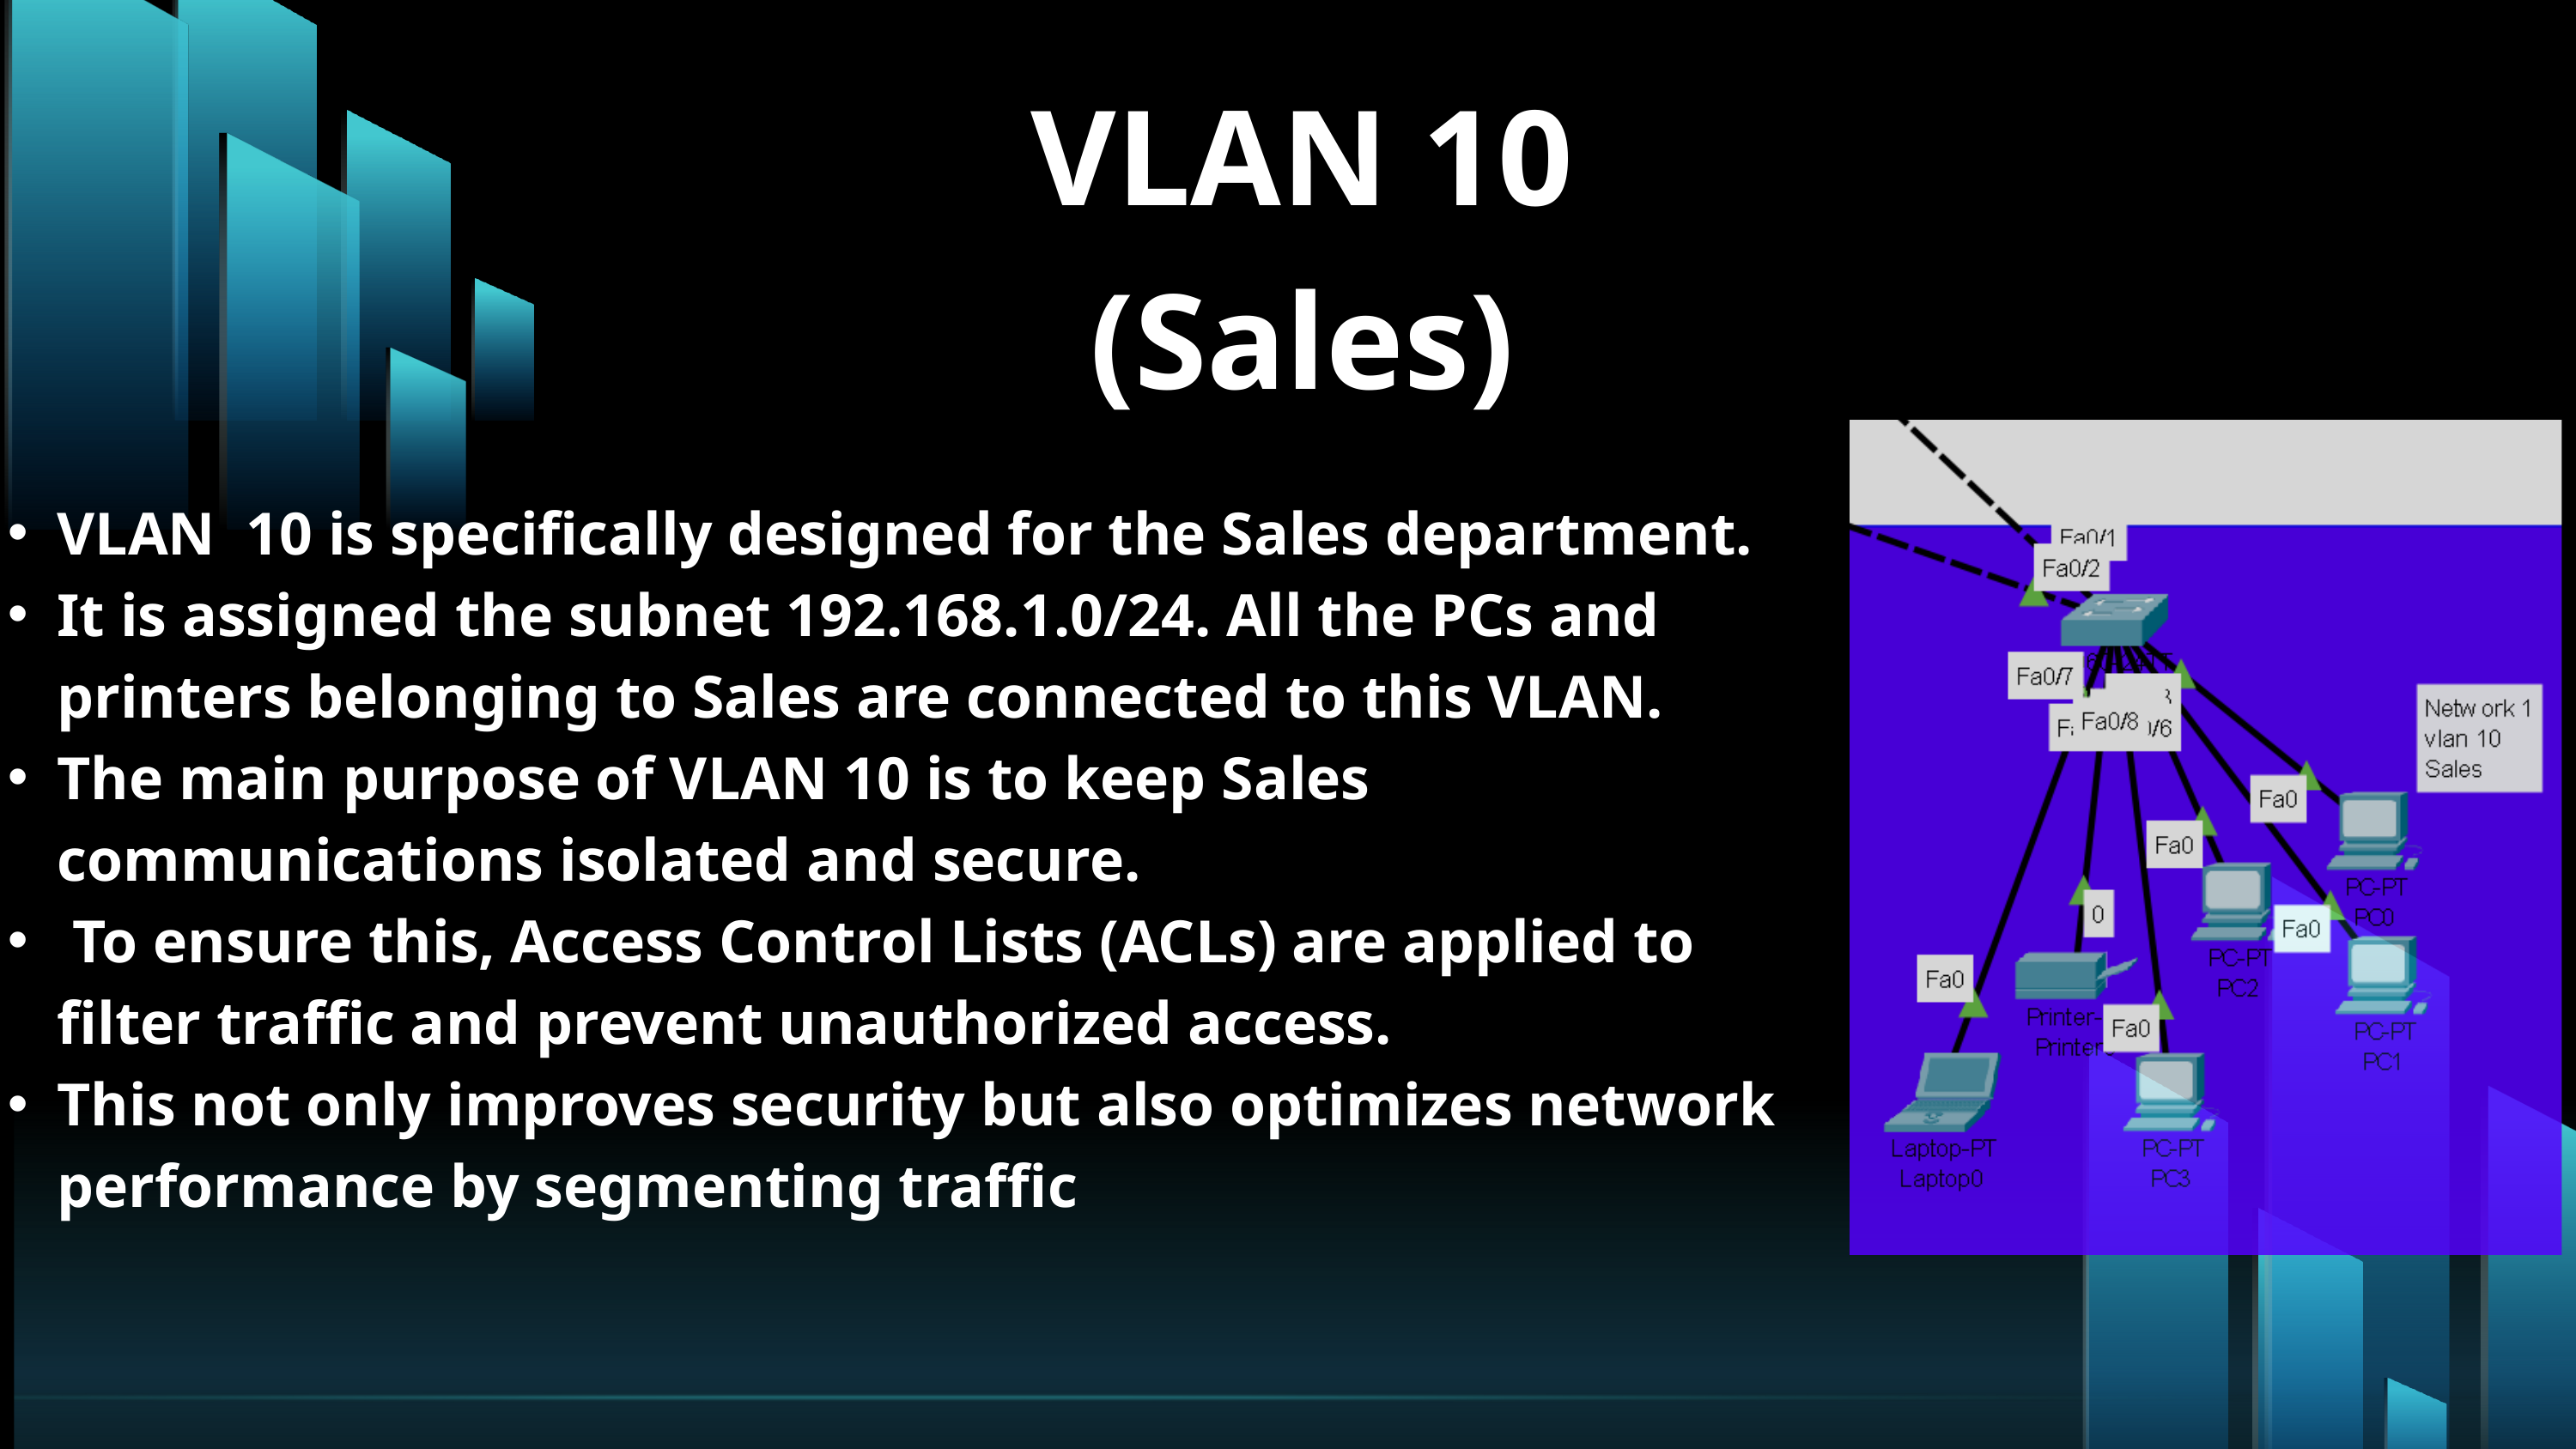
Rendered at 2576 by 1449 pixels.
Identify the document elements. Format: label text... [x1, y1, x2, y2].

text_box [1850, 420, 2562, 1255]
text_box [2082, 1255, 2264, 1449]
text_box [14, 1255, 2082, 1449]
text_box [2264, 875, 2576, 1449]
text_box VLAN 10 is specifically designed for the Sales department. It is assigned the subnet 192.168.1.0/24. All the PCs and printers belonging to Sales are connected to this VLAN. The main purpose of VLAN 10 is to keep Sales communications isolated and secure. To ensure this, Access Control Lists (ACLs) are applied to filter traffic and prevent unauthorized access. This not only improves security but also optimizes network performance by segmenting traffic [0, 403, 1850, 1282]
text_box VLAN 10 (Sales) [880, 47, 1724, 416]
text_box [466, 0, 534, 403]
text_box [4, 0, 466, 403]
